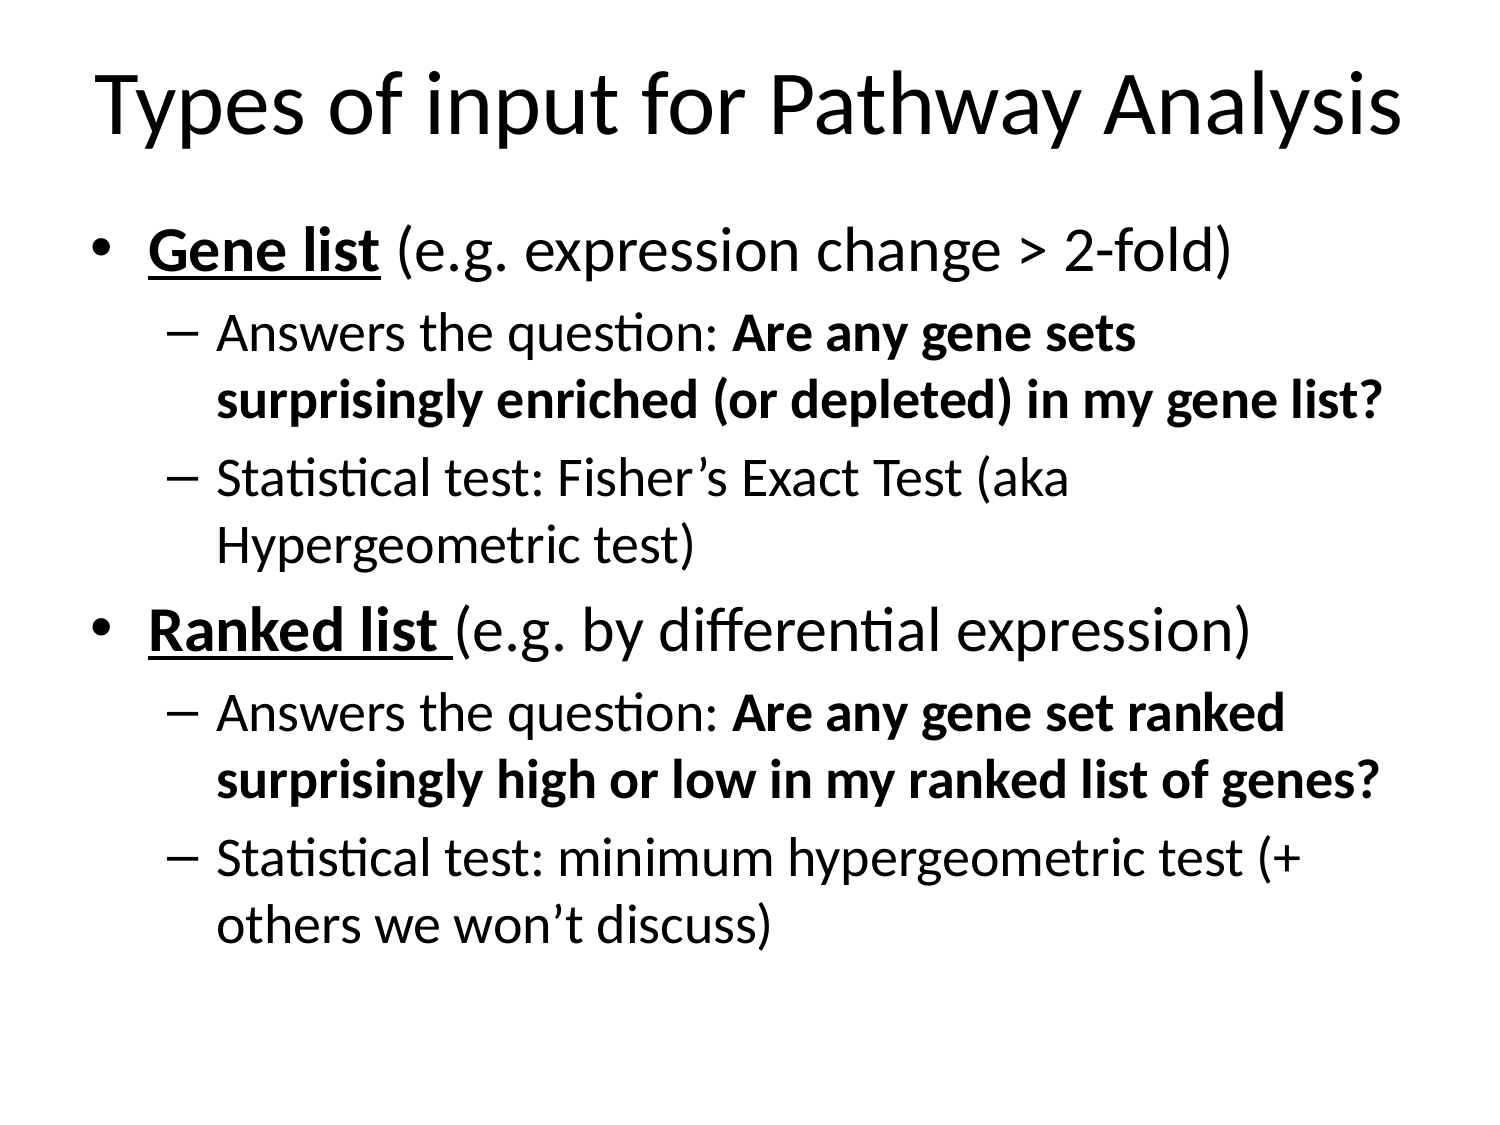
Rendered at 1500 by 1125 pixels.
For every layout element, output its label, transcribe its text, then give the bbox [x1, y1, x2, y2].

title Types of input for Pathway Analysis [75, 45, 1425, 150]
list Gene list (e.g. expression change > 2-fold) Answers the question: Are any gene sets surprisingly enriched (or depleted) in my gene list? Statistical test: Fisher’s Exact Test (aka Hypergeometric test) Ranked list (e.g. by differential expression) Answers the question: Are any gene set ranked surprisingly high or low in my ranked list of genes? Statistical test: minimum hypergeometric test (+ others we won’t discuss) [75, 200, 1425, 1005]
